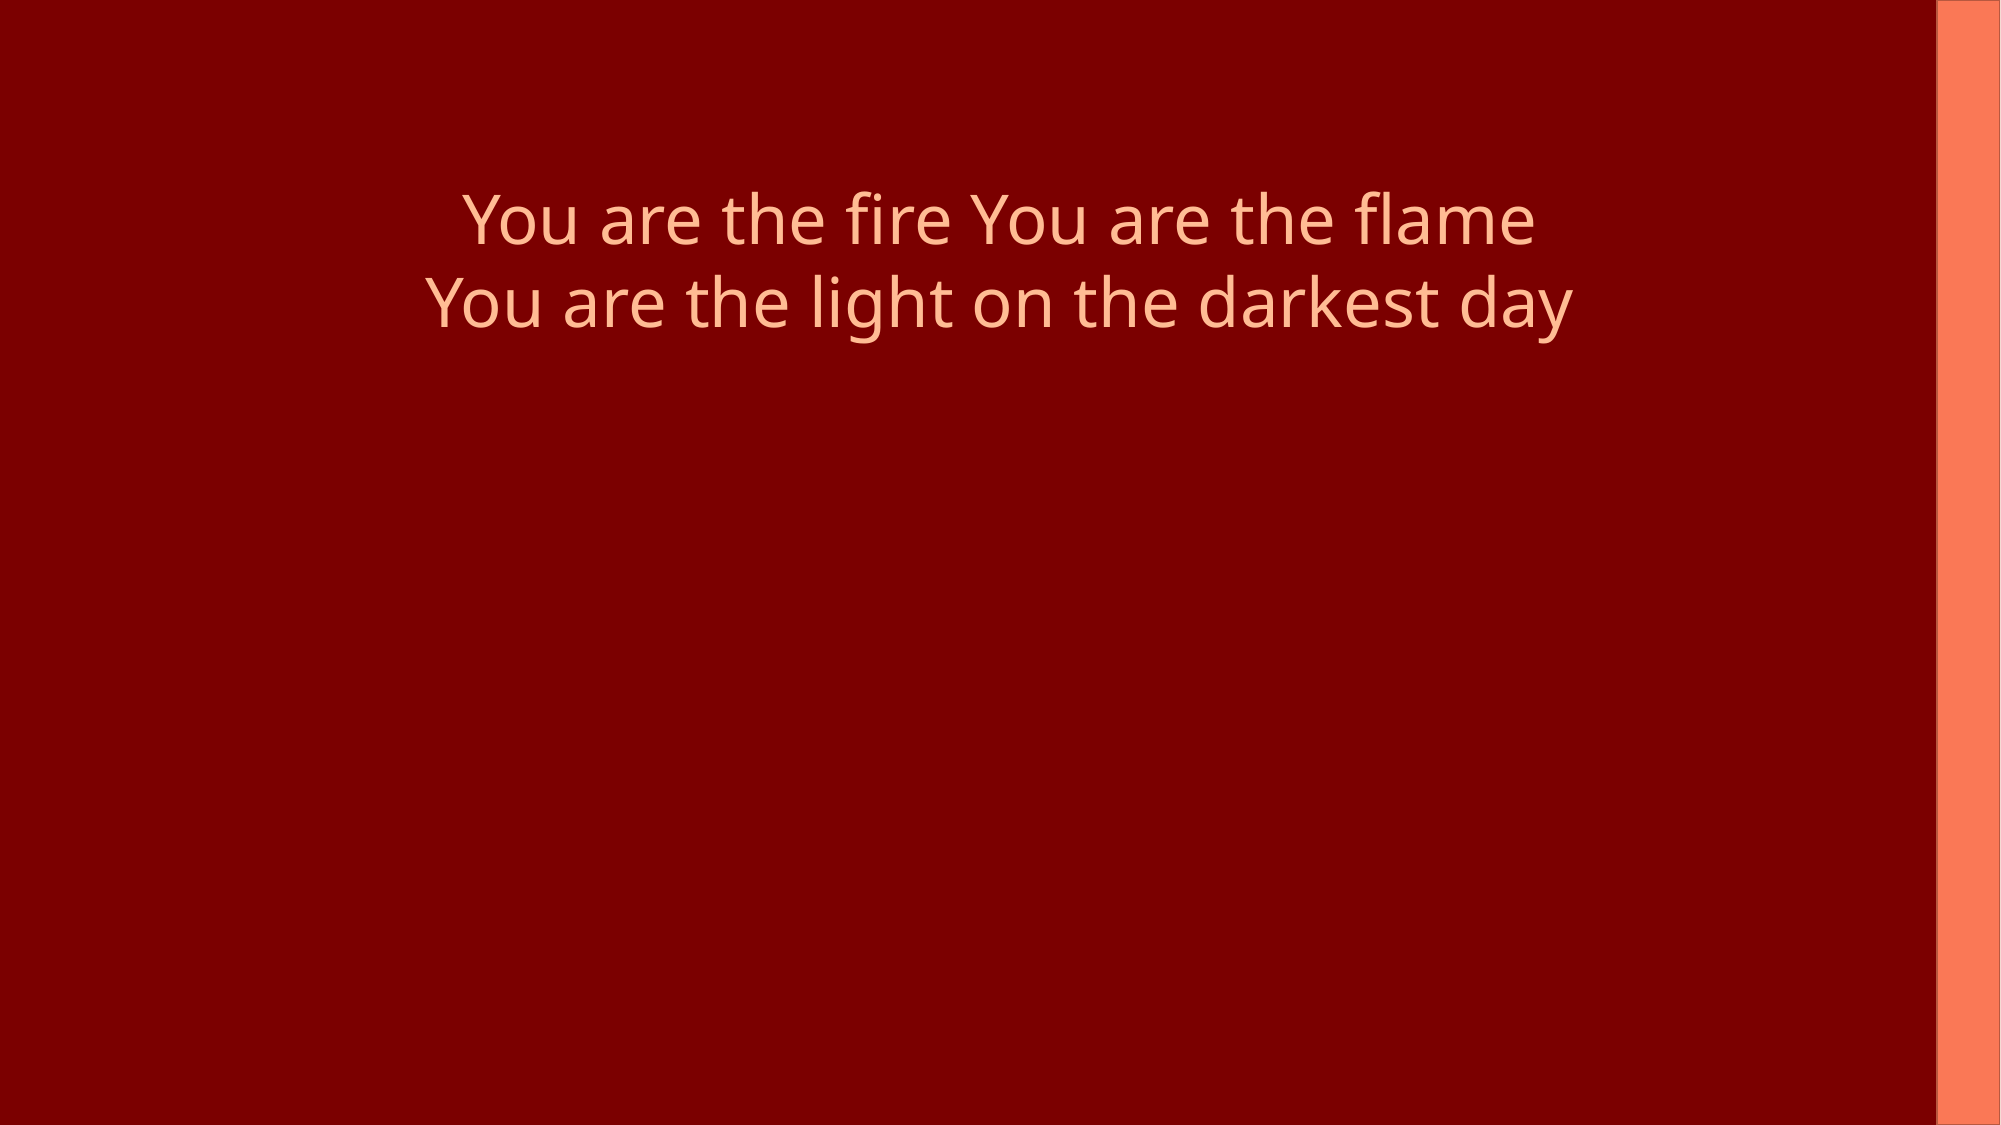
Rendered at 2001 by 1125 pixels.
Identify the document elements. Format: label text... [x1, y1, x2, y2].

text_box You are the fire You are the flame You are the light on the darkest day [99, 168, 1900, 431]
